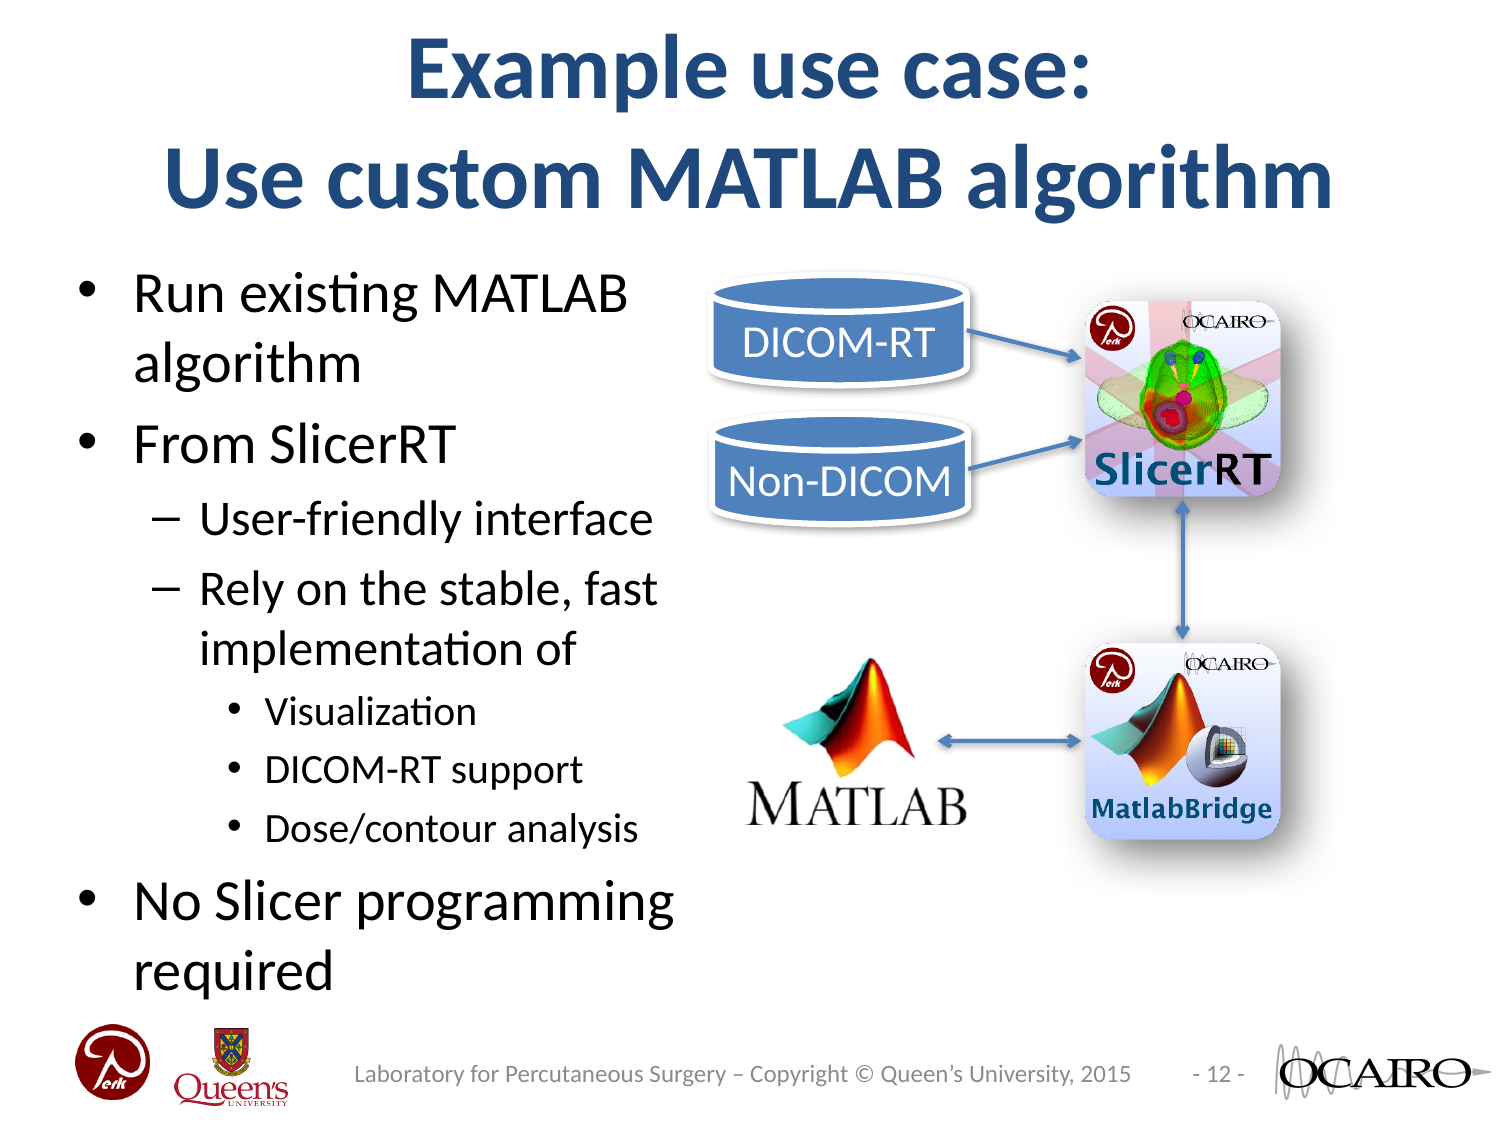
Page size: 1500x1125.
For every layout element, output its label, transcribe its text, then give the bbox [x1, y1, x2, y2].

picture [1275, 1044, 1491, 1100]
picture [1081, 639, 1285, 843]
picture [743, 629, 967, 853]
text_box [966, 329, 1082, 359]
text_box Example use case: Use custom MATLAB algorithm [7, 0, 1493, 213]
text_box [967, 439, 1083, 470]
slide_number - 12 - [1175, 1042, 1263, 1103]
picture [75, 1024, 150, 1100]
text_box Non-DICOM [708, 410, 972, 528]
text_box Run existing MATLAB algorithm From SlicerRT User-friendly interface Rely on the stable, fast implementation of Visualization DICOM-RT support Dose/contour analysis No Slicer programming required [62, 246, 725, 1010]
footer Laboratory for Percutaneous Surgery – Copyright © Queen’s University, 2015 [312, 1042, 1175, 1103]
picture [1081, 297, 1285, 501]
text_box DICOM-RT [707, 271, 970, 389]
picture [174, 1028, 288, 1106]
